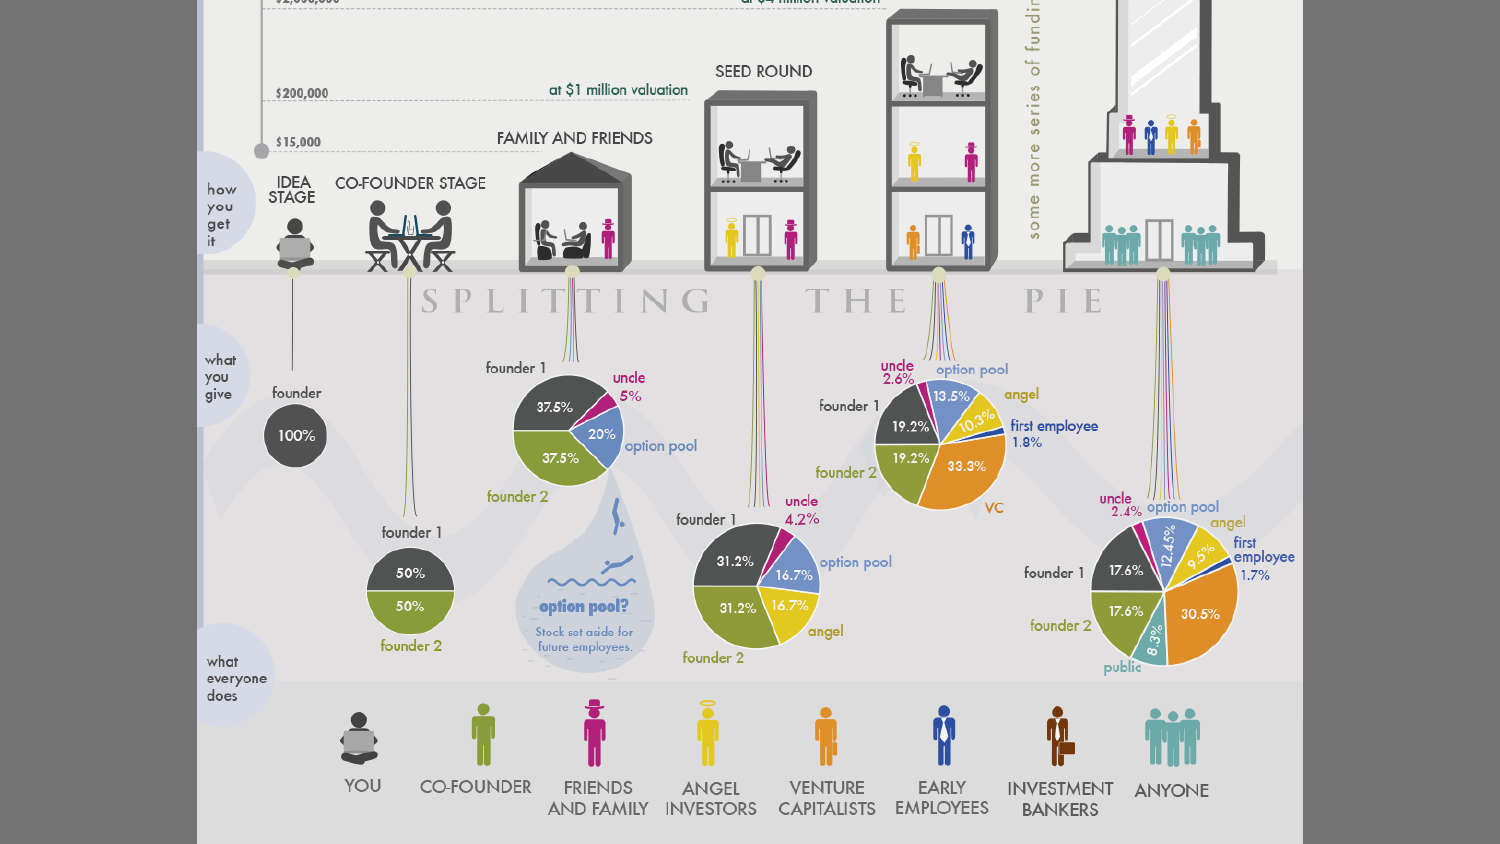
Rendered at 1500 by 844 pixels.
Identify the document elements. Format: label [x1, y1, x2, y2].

picture [196, 0, 1304, 844]
